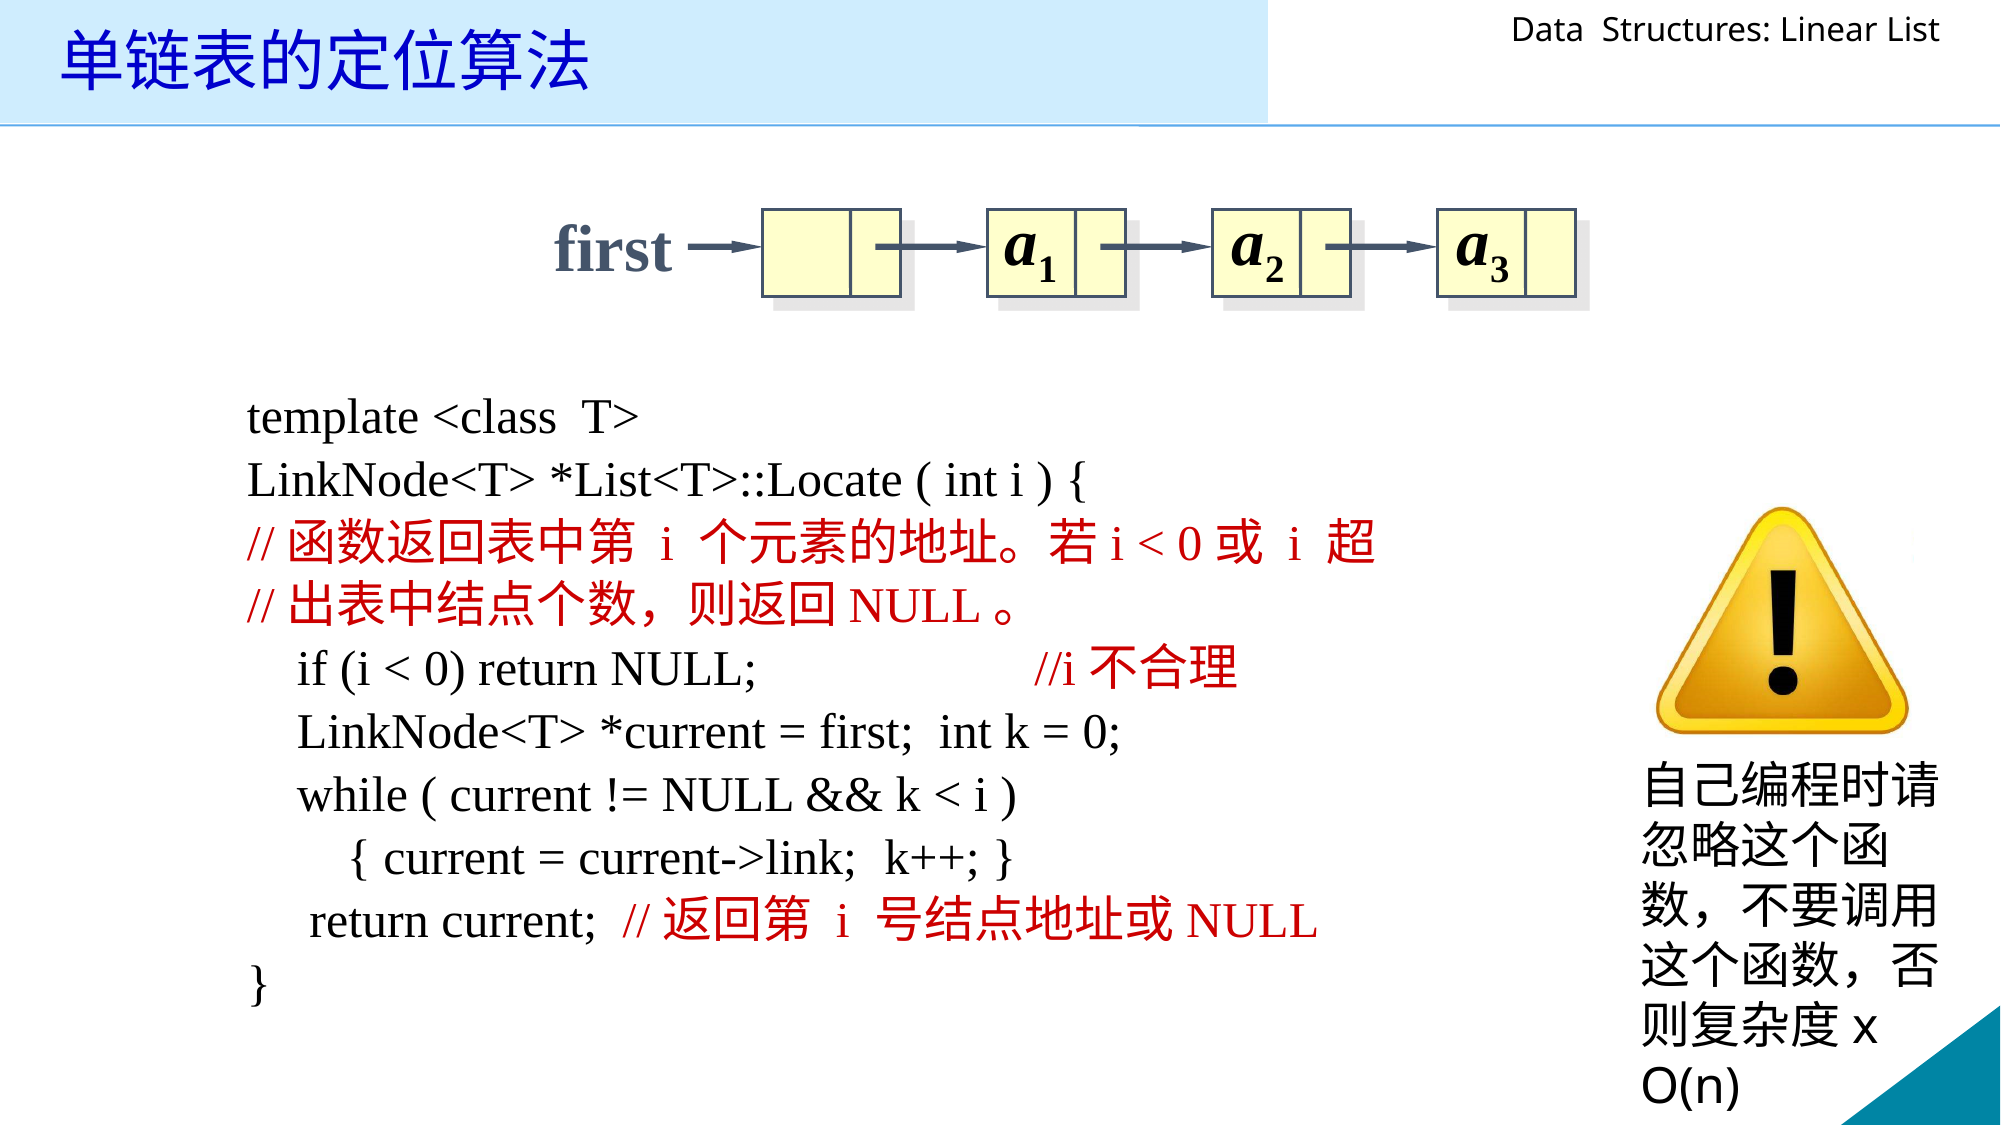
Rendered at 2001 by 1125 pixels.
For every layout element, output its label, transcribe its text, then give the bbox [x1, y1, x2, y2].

text_box [1526, 209, 1576, 297]
list template <class T> LinkNode<T> *List<T>::Locate ( int i ) { //函数返回表中第 i 个元素的地址。若i < 0或 i 超 //出表中结点个数，则返回NULL。 if (i < 0) return NULL; //i不合理 LinkNode<T> *current = first; int k = 0; while ( current != NULL && k < i ) { current = current->link; k++; } return current; //返回第 i 号结点地址或NULL } [231, 373, 1957, 978]
text_box [1212, 209, 1216, 297]
text_box [1100, 242, 1212, 251]
text_box a1 [989, 191, 1072, 298]
picture [1649, 503, 1914, 738]
text_box [688, 242, 763, 251]
text_box [1325, 242, 1437, 251]
text_box 自己编程时请忽略这个函数，不要调用这个函数，否则复杂度x O(n) [1626, 745, 1969, 1121]
text_box [851, 209, 901, 297]
text_box [1076, 209, 1126, 297]
text_box [762, 209, 850, 297]
title 单链表的定位算法 [43, 7, 1769, 121]
text_box [1301, 209, 1351, 297]
text_box a3 [1441, 191, 1524, 298]
text_box [1437, 209, 1441, 297]
text_box [875, 242, 987, 251]
text_box first [539, 197, 688, 292]
text_box a2 [1216, 191, 1299, 298]
